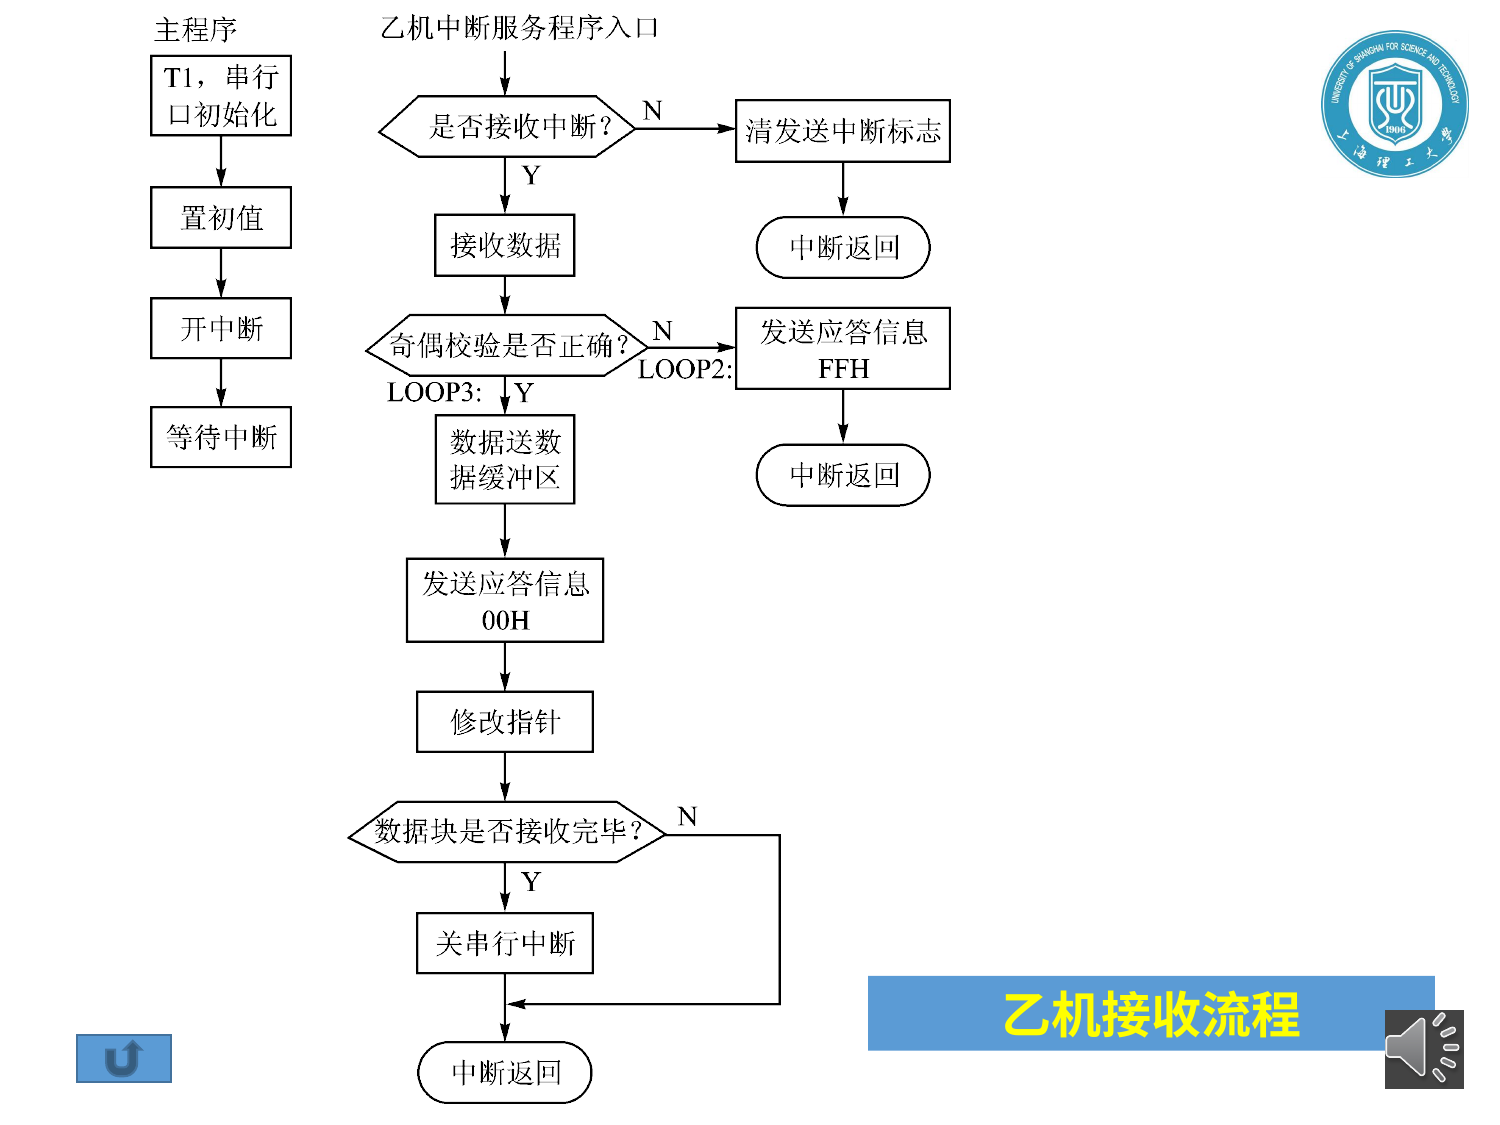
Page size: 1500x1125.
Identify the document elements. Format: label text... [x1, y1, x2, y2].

picture [1321, 30, 1469, 178]
text_box 乙机接收流程 [951, 975, 1435, 1051]
picture [1384, 1009, 1465, 1090]
picture [150, 14, 951, 1104]
text_box [76, 1034, 150, 1083]
